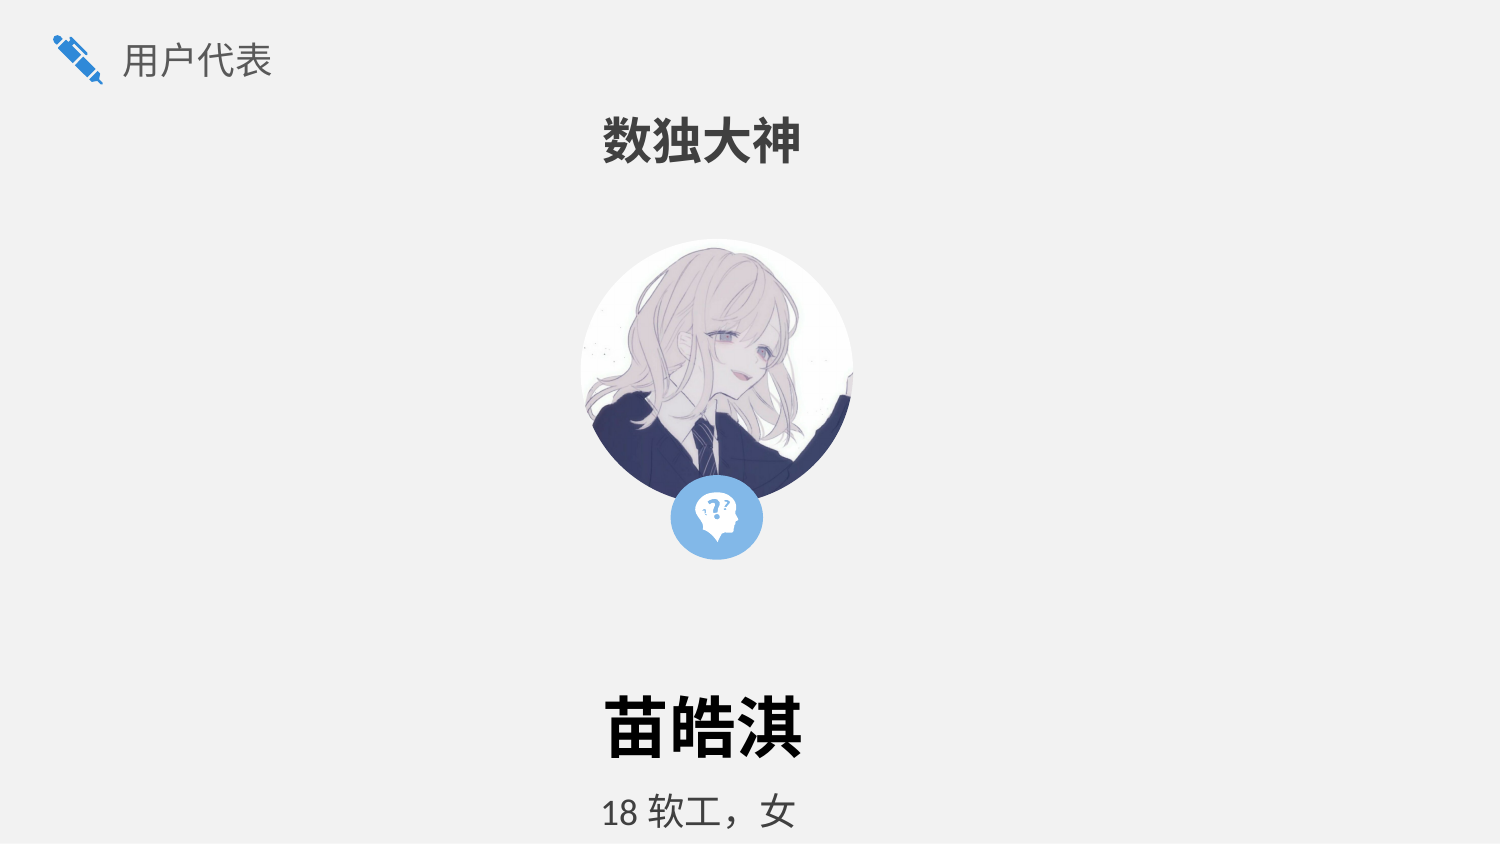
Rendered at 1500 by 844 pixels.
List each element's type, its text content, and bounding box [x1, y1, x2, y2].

text_box 数独大神 [471, 90, 935, 178]
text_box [471, 661, 935, 842]
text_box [580, 238, 854, 560]
text_box 用户代表 [122, 28, 1152, 91]
